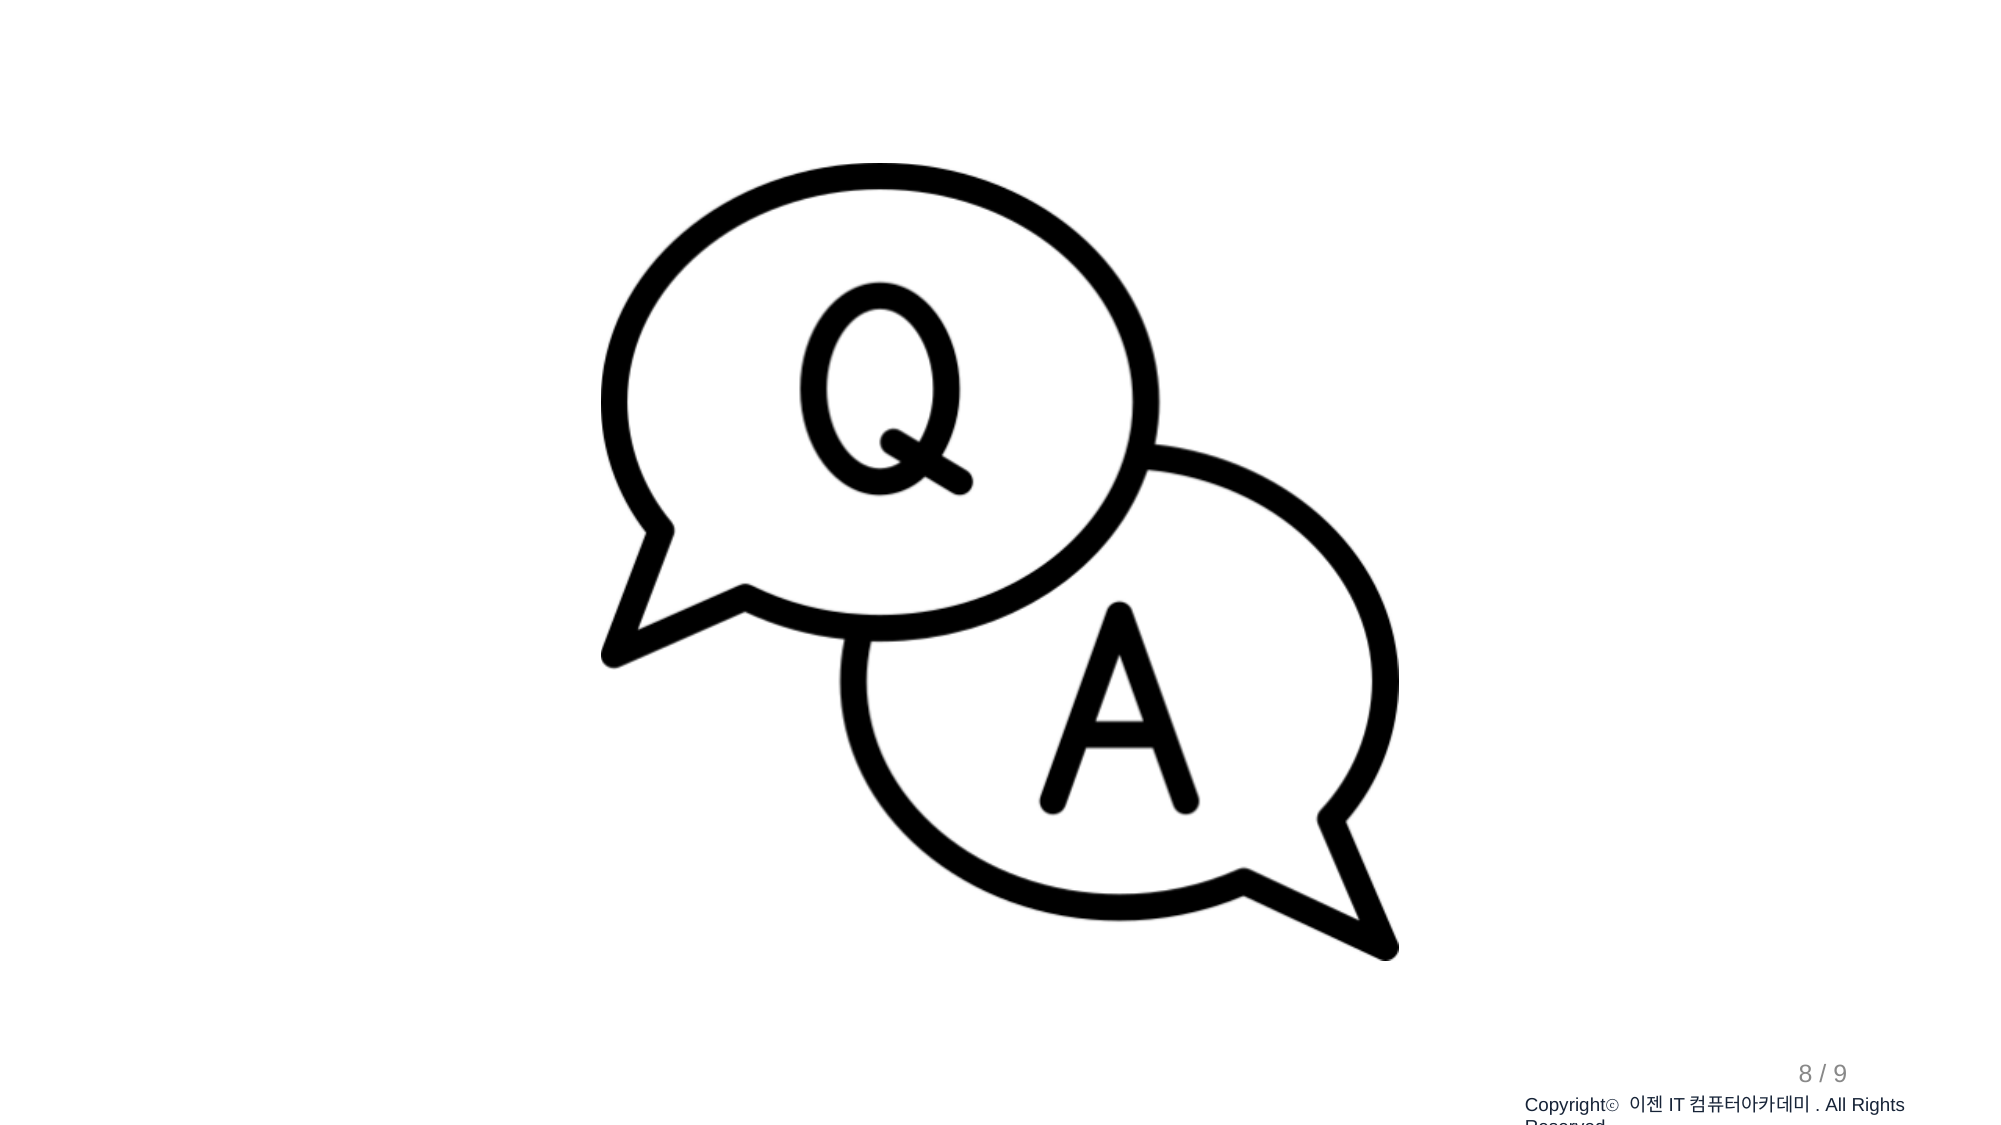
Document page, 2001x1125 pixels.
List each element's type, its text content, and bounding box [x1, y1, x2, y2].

slide_number 8 / 9 [1412, 1042, 1863, 1103]
picture [601, 163, 1399, 962]
